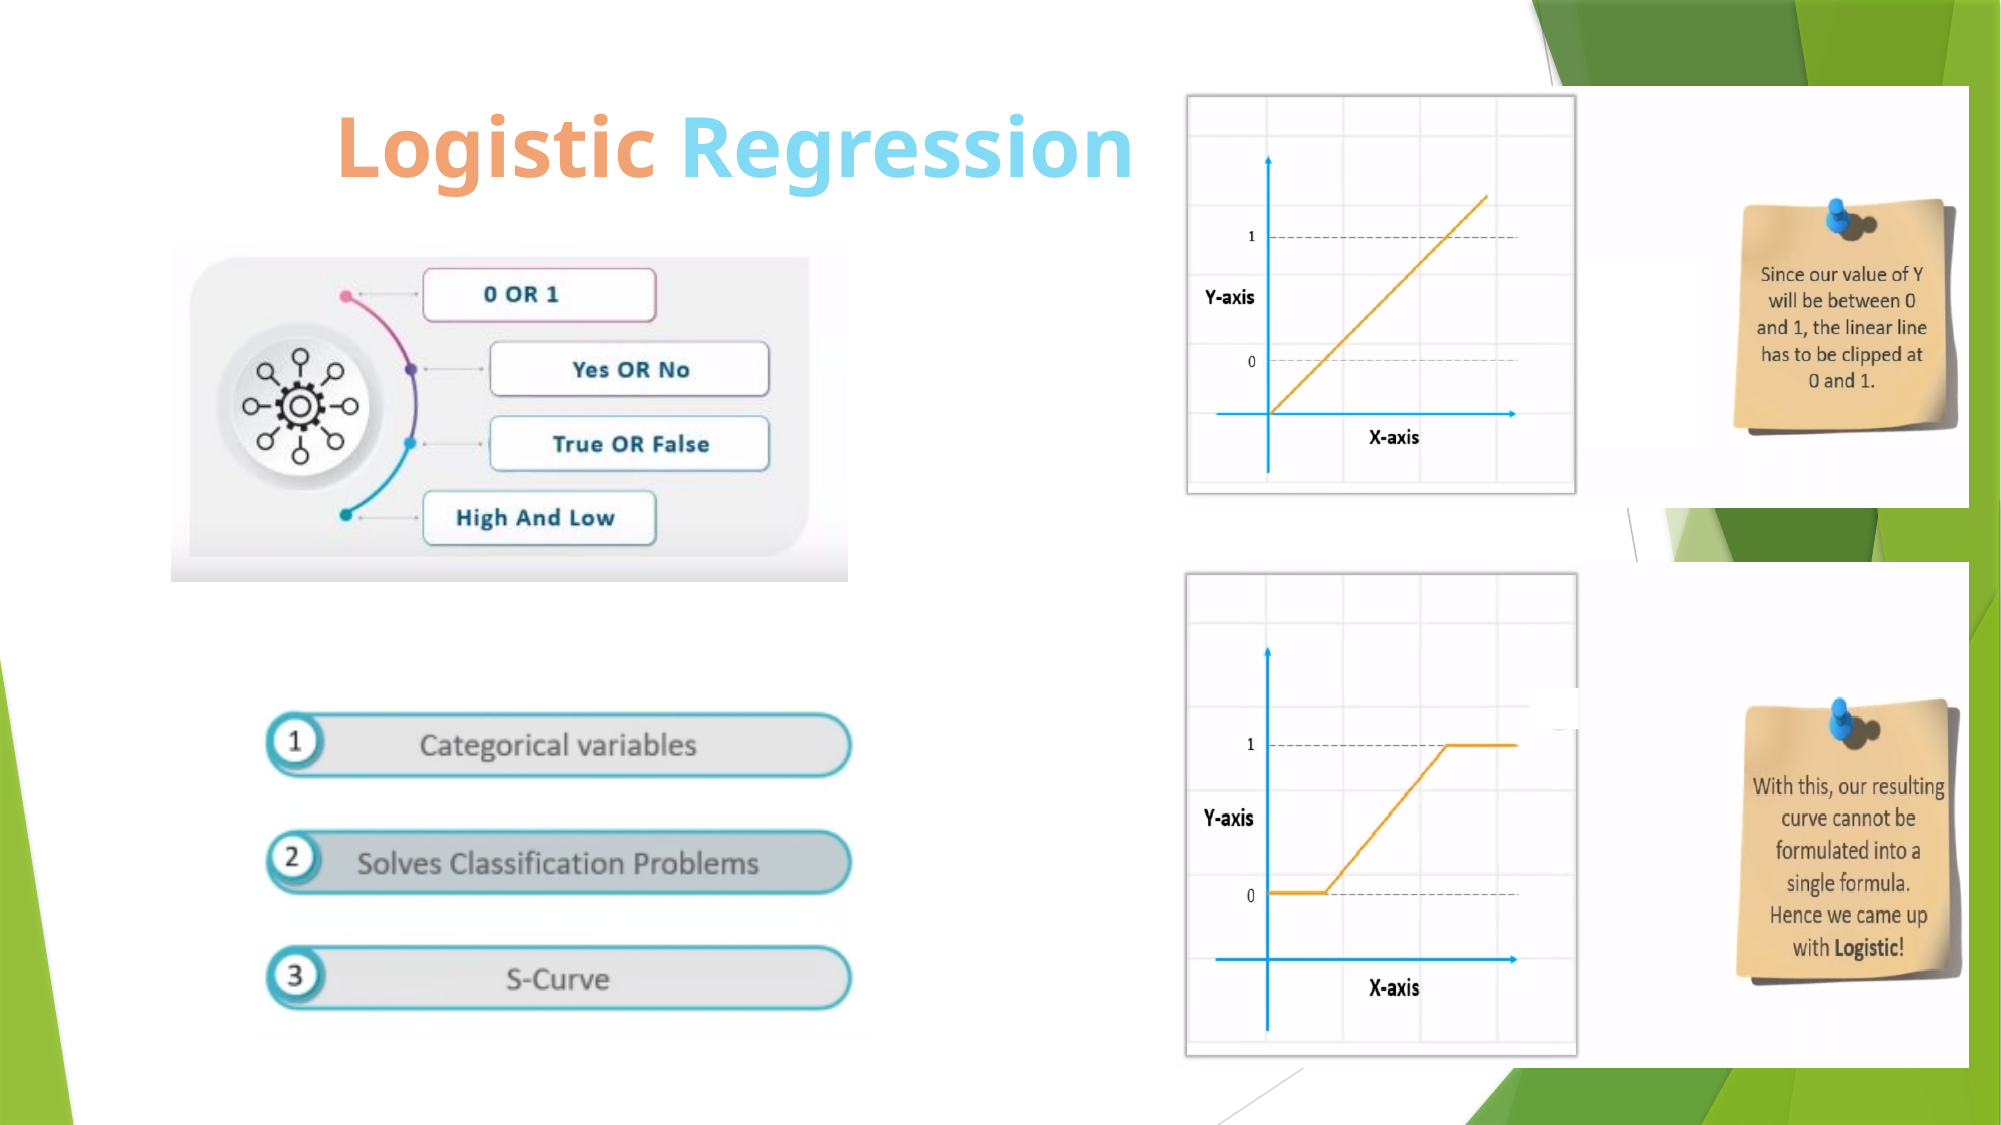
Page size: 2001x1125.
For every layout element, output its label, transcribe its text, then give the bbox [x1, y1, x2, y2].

title Logistic Regression [293, 86, 1174, 213]
picture [256, 700, 873, 1039]
picture [170, 243, 848, 582]
picture [1175, 85, 1969, 508]
picture [1176, 561, 1969, 1069]
